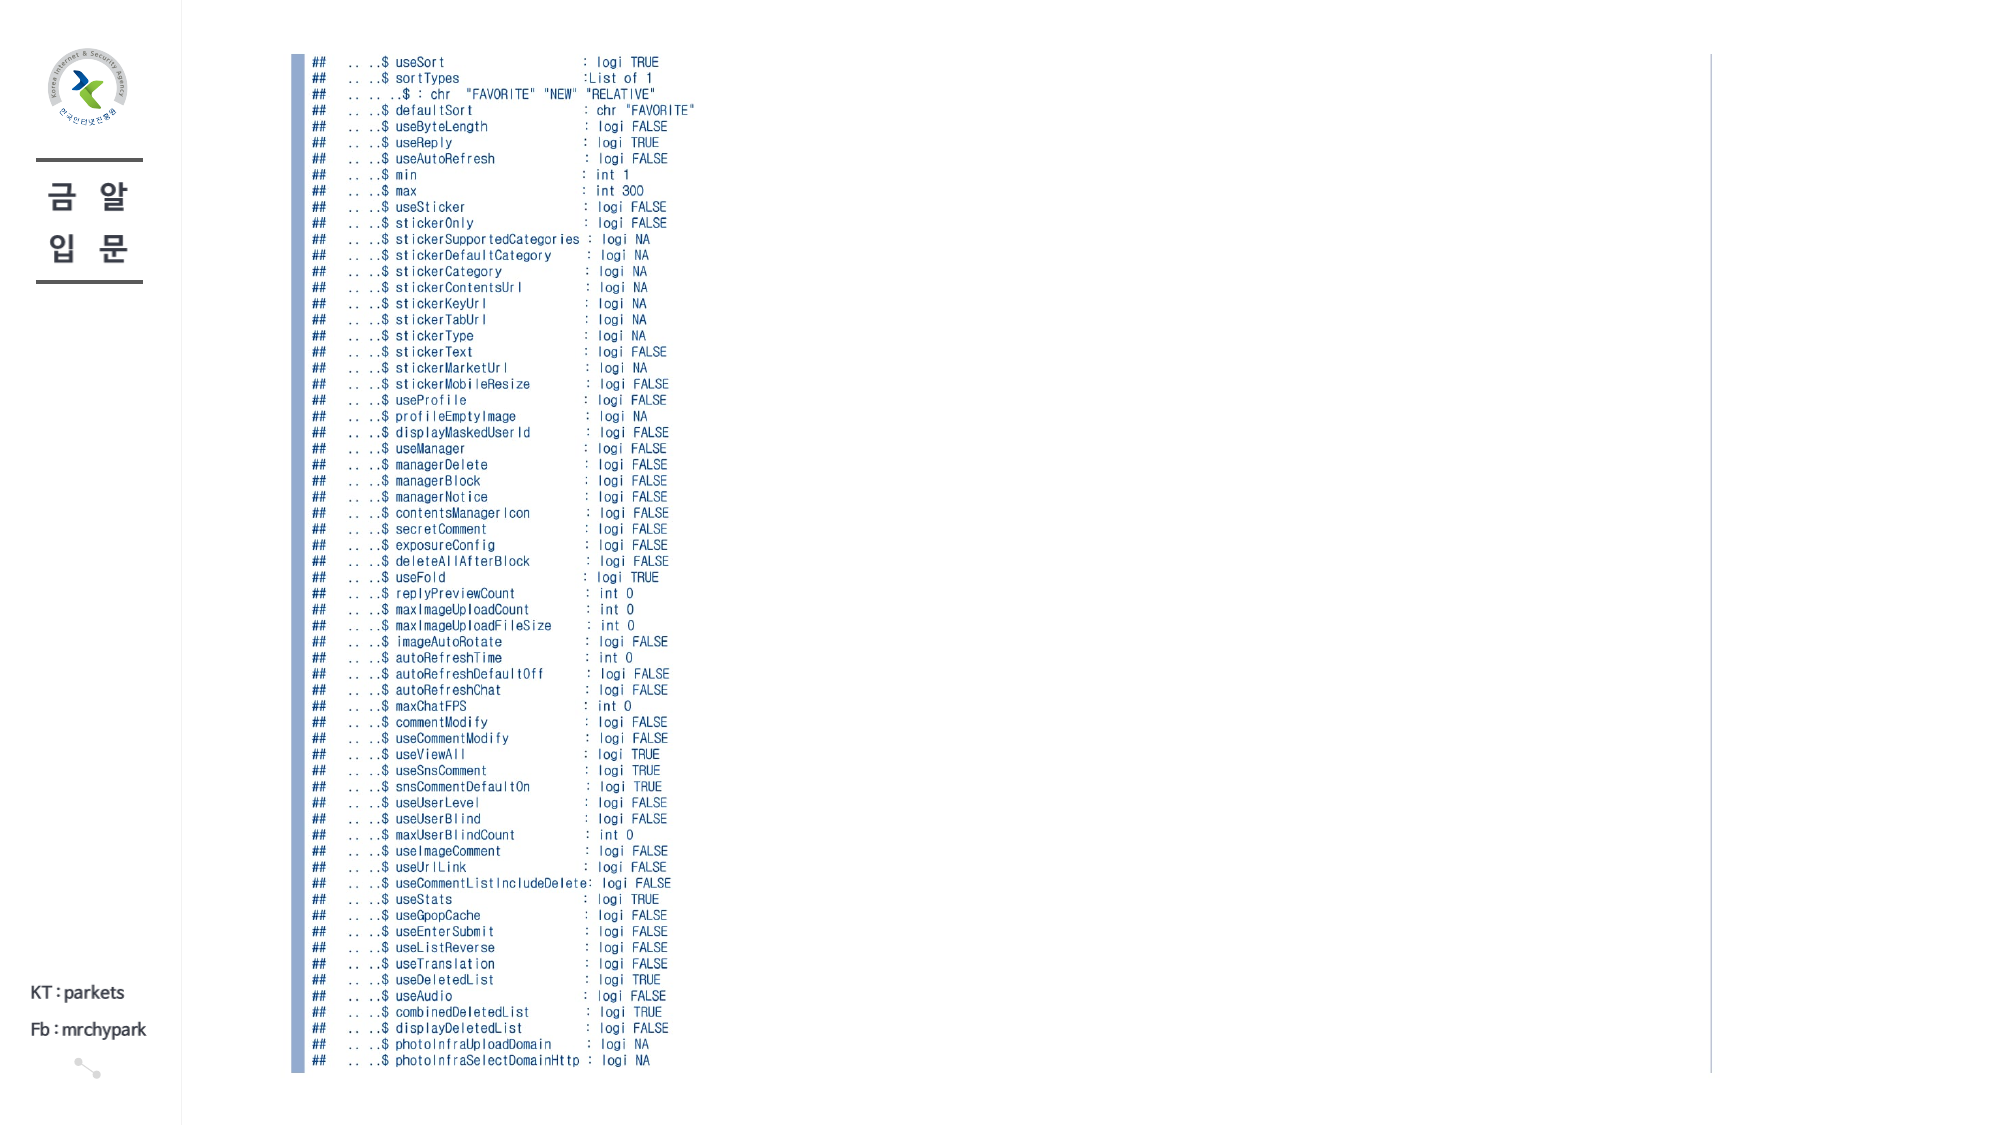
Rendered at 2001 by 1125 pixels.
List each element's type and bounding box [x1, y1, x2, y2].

picture [15, 160, 161, 1047]
picture [204, 0, 1796, 1125]
picture [44, 43, 131, 130]
